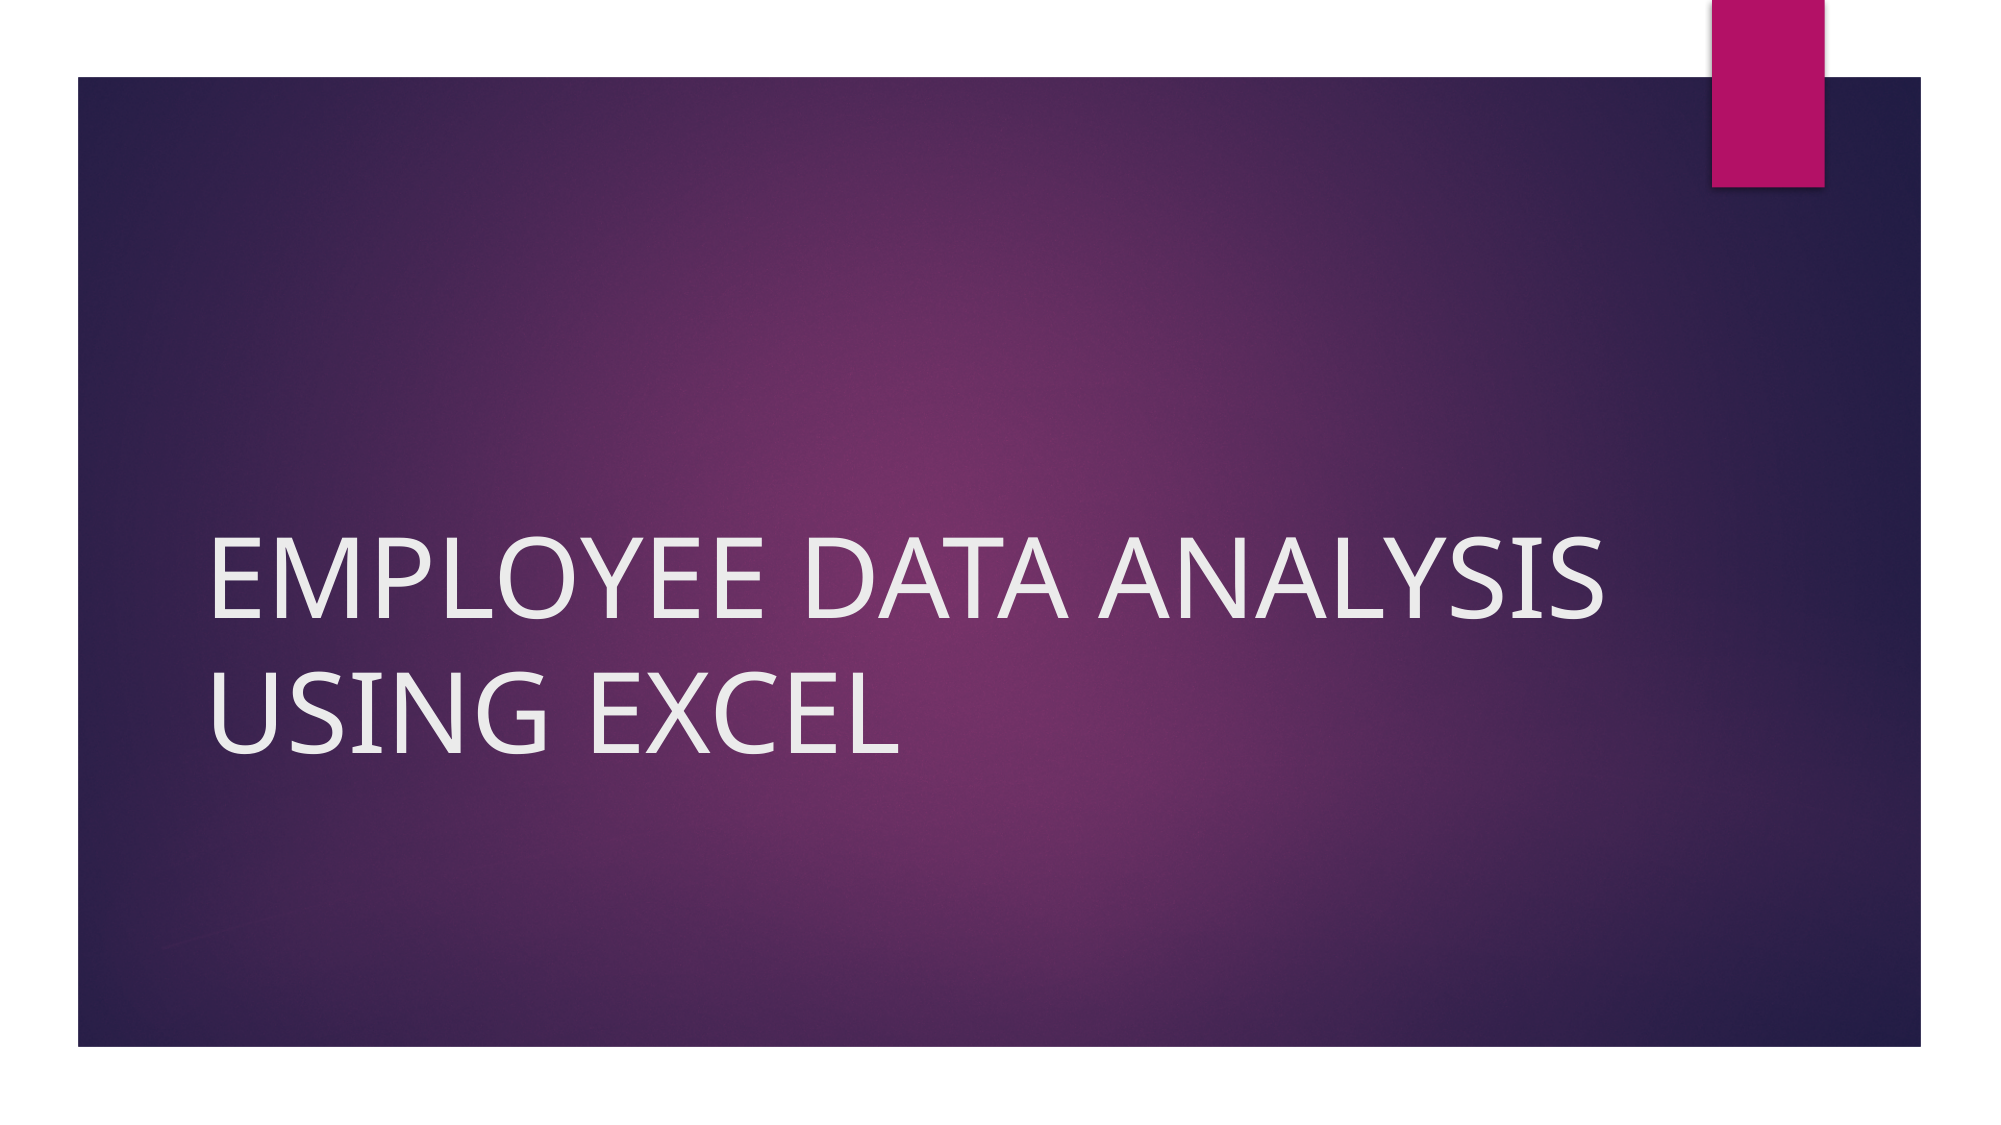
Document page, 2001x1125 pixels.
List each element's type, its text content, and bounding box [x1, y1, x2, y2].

title EMPLOYEE DATA ANALYSIS USING EXCEL [189, 344, 1638, 784]
